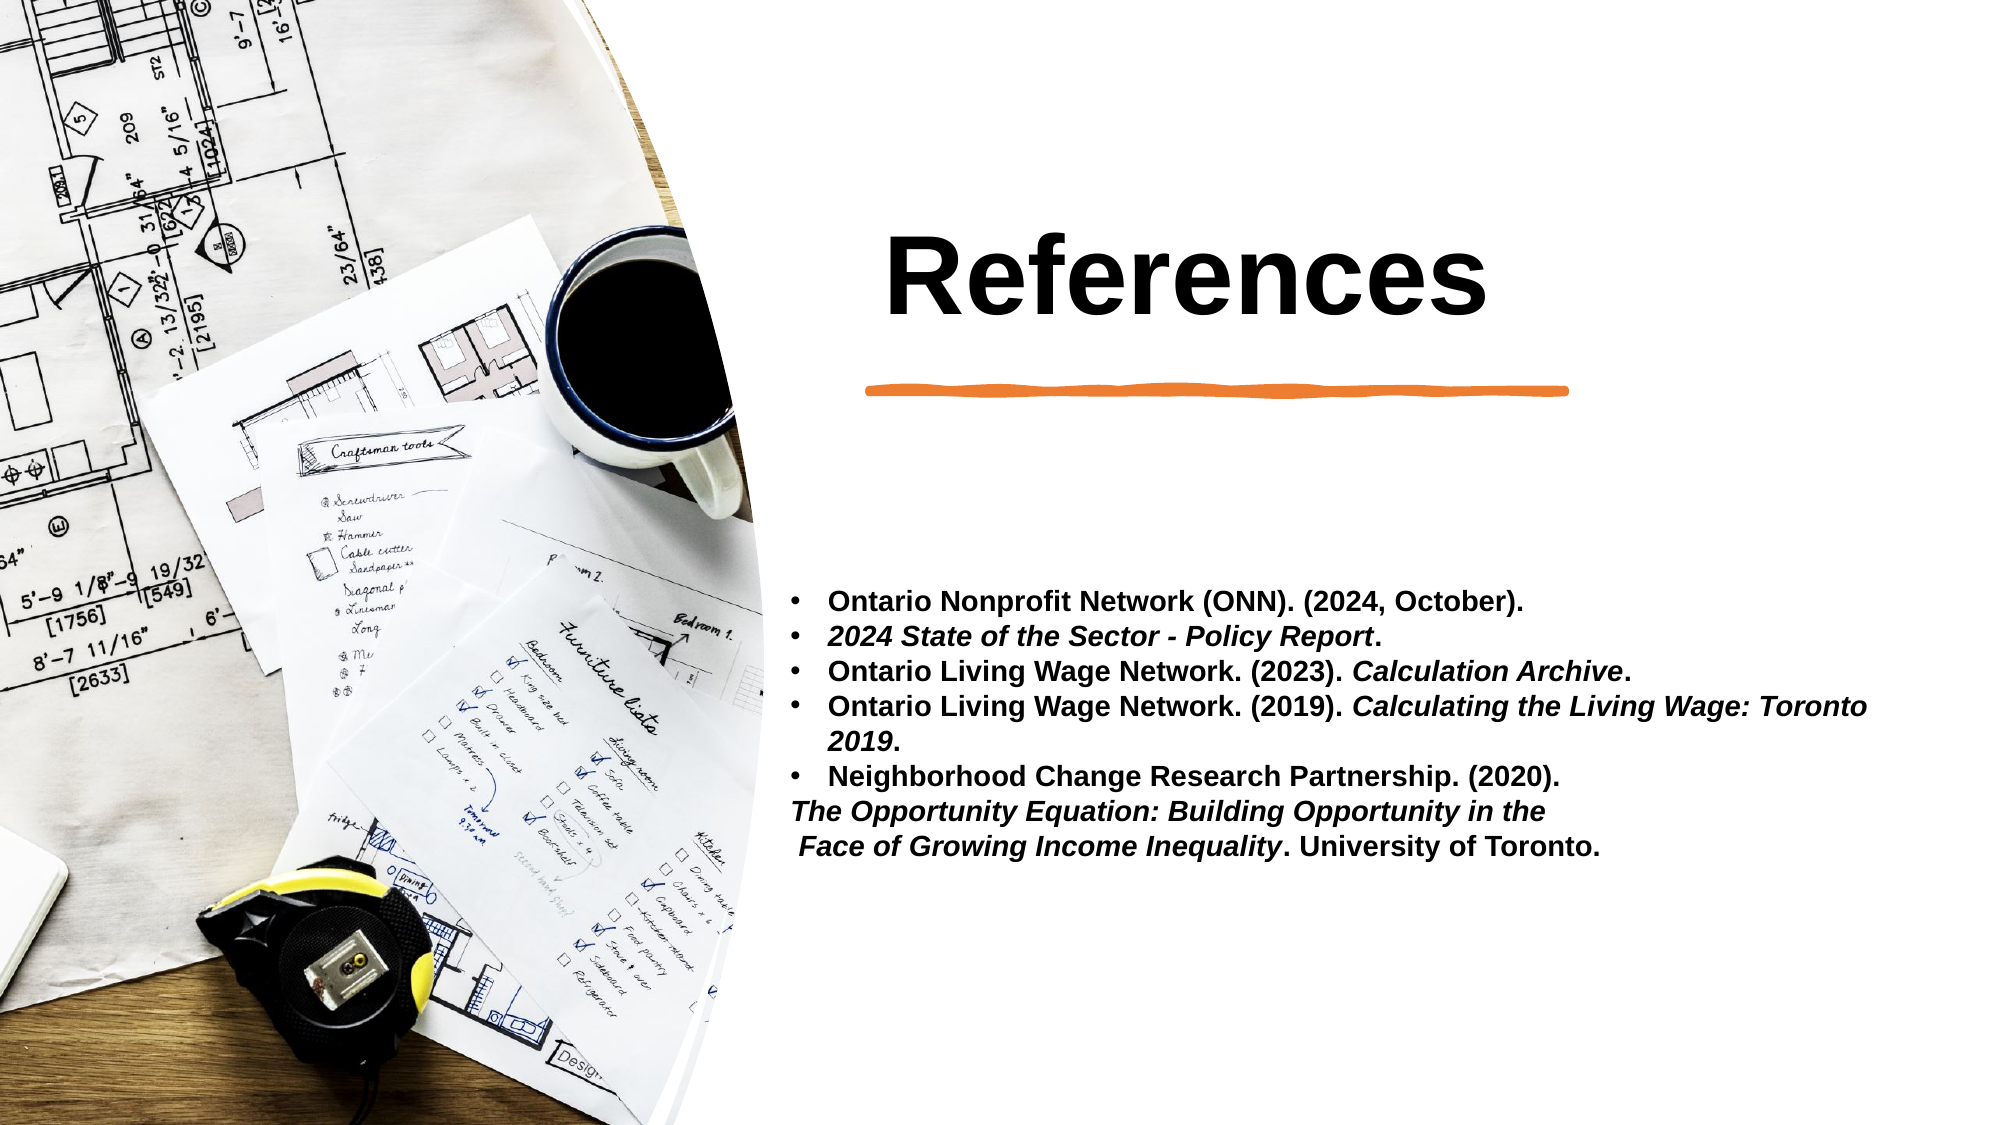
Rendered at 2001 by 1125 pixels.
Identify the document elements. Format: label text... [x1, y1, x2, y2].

title References [869, 53, 1895, 347]
list Ontario Nonprofit Network (ONN). (2024, October). 2024 State of the Sector - Policy Report. Ontario Living Wage Network. (2023). Calculation Archive. Ontario Living Wage Network. (2019). Calculating the Living Wage: Toronto 2019. Neighborhood Change Research Partnership. (2020). The Opportunity Equation: Building Opportunity in the Face of Growing Income Inequality. University of Toronto. [775, 396, 1919, 1049]
text_box [868, 386, 1566, 396]
text_box [765, 0, 2000, 1125]
picture [0, 0, 765, 1125]
